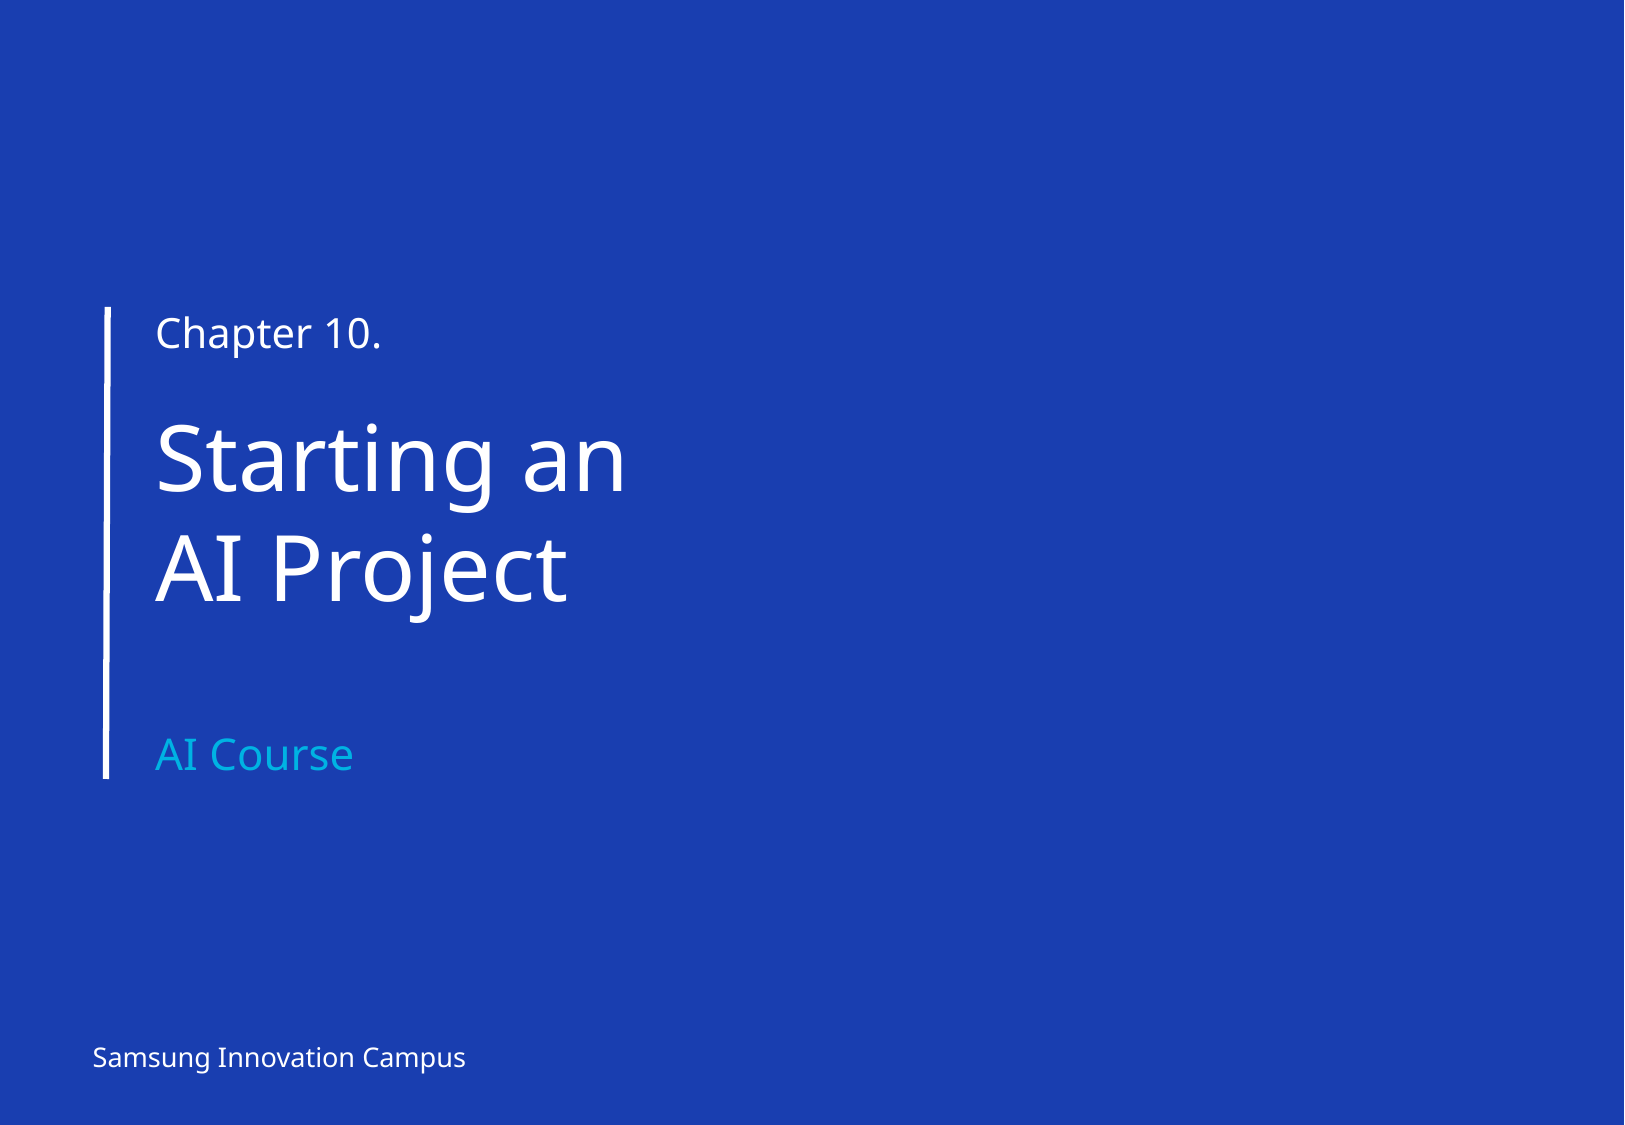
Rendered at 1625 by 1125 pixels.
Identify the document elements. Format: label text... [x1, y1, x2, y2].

text_box AI Course [154, 725, 414, 780]
text_box Chapter 10. [154, 306, 1055, 358]
text_box Starting an AI Project [154, 399, 1211, 621]
